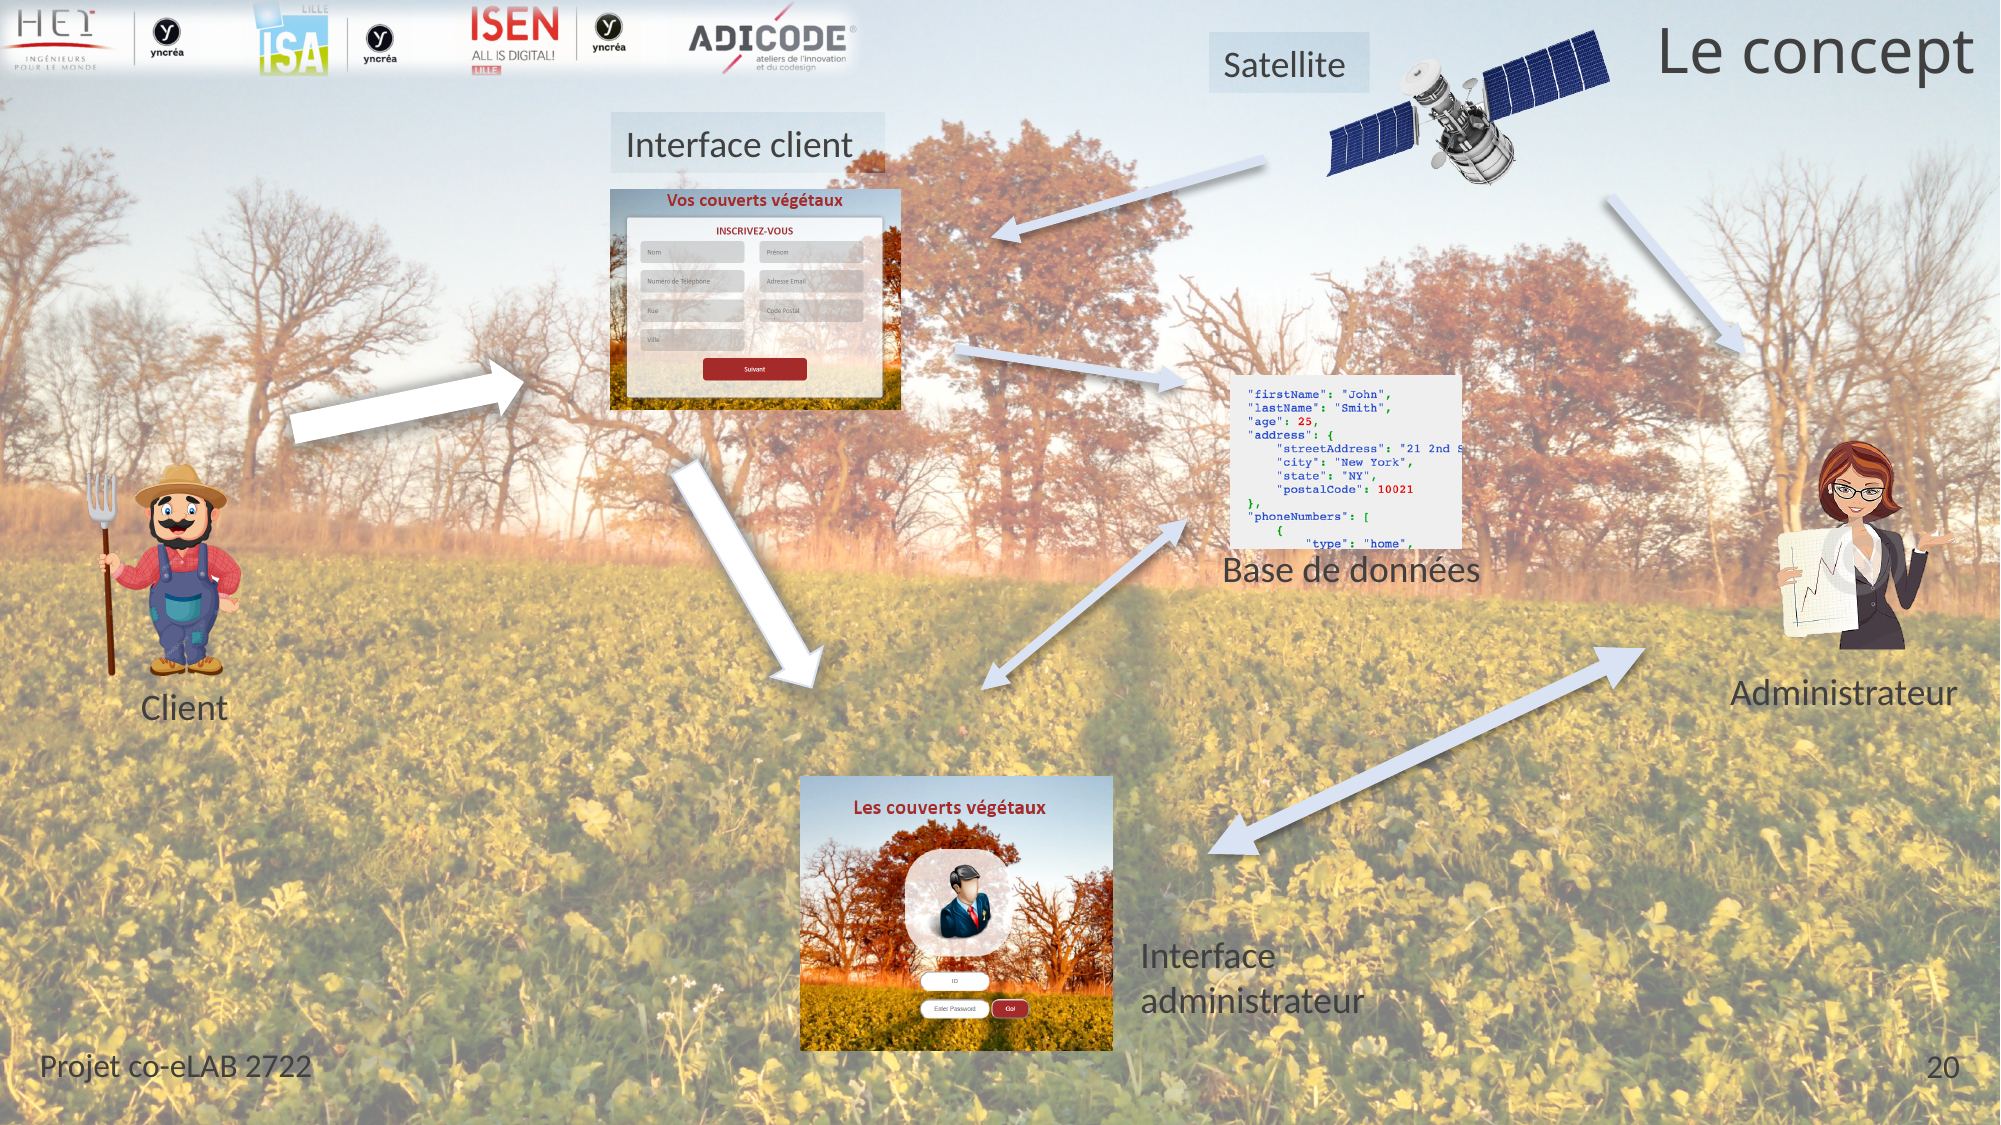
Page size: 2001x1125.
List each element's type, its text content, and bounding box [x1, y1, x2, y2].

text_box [954, 348, 1188, 384]
picture [8, 18, 846, 63]
text_box Satellite [1209, 32, 1325, 93]
slide_number 25 [0, 9, 855, 72]
text_box Base de données [1207, 538, 1500, 598]
picture [610, 189, 901, 410]
slide_number 20 [1524, 1035, 1975, 1096]
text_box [1610, 196, 1747, 356]
title Le concept [1632, 0, 2000, 95]
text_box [990, 159, 1265, 238]
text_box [1207, 648, 1646, 854]
picture [1230, 375, 1462, 550]
footer Projet co-eLAB 2722 [24, 1036, 700, 1097]
text_box Administrateur [1715, 660, 2000, 720]
picture [1325, 29, 1616, 193]
text_box Interface administrateur [1125, 923, 1500, 1029]
text_box Client [126, 675, 287, 736]
text_box [670, 458, 825, 689]
text_box Interface client [610, 112, 886, 173]
picture [800, 776, 1113, 1051]
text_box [980, 518, 1189, 691]
text_box [288, 356, 526, 446]
picture [87, 464, 241, 676]
picture [1762, 425, 1972, 675]
